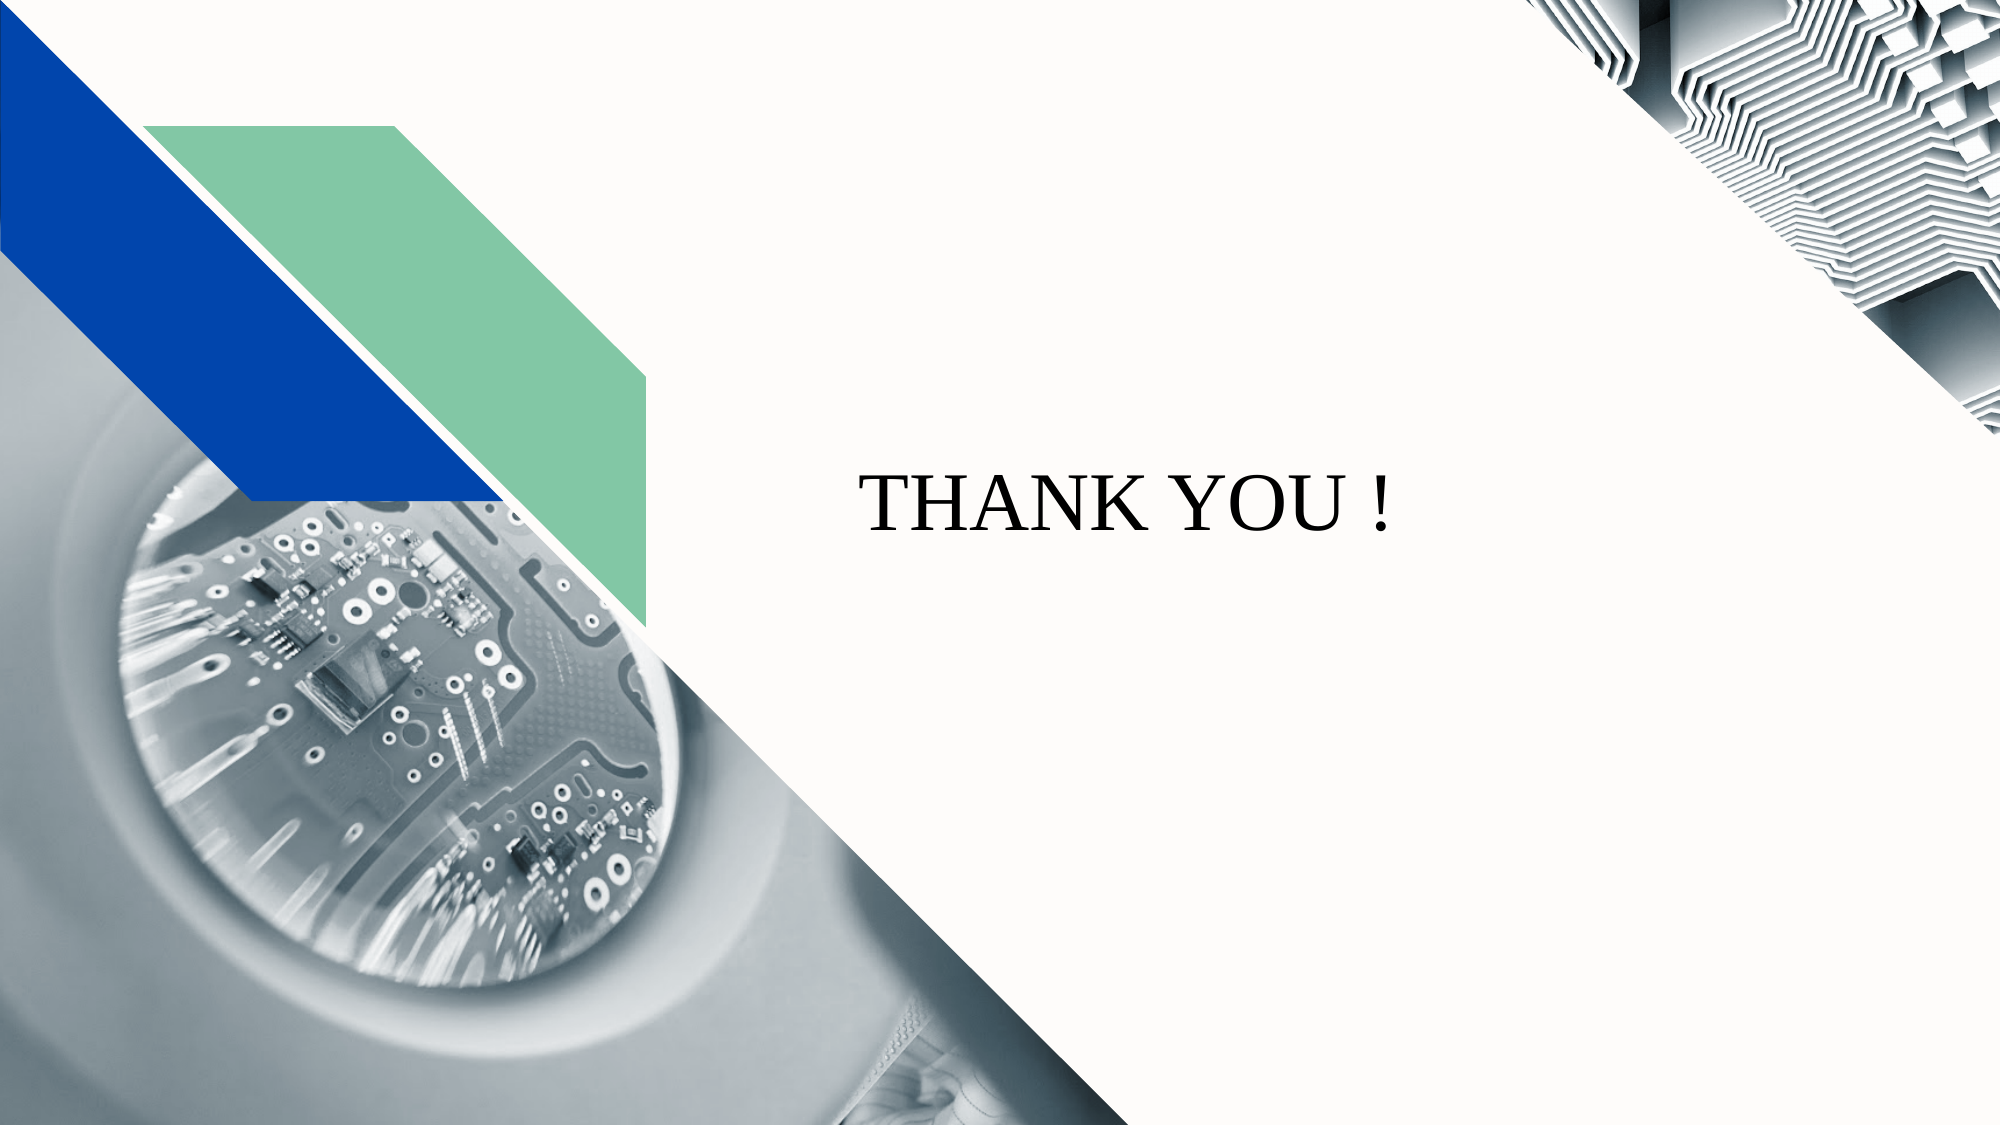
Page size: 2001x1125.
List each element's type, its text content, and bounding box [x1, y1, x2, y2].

text_box THANK YOU ! [838, 437, 1654, 557]
picture [1526, 0, 2001, 441]
picture [0, 252, 1129, 1125]
